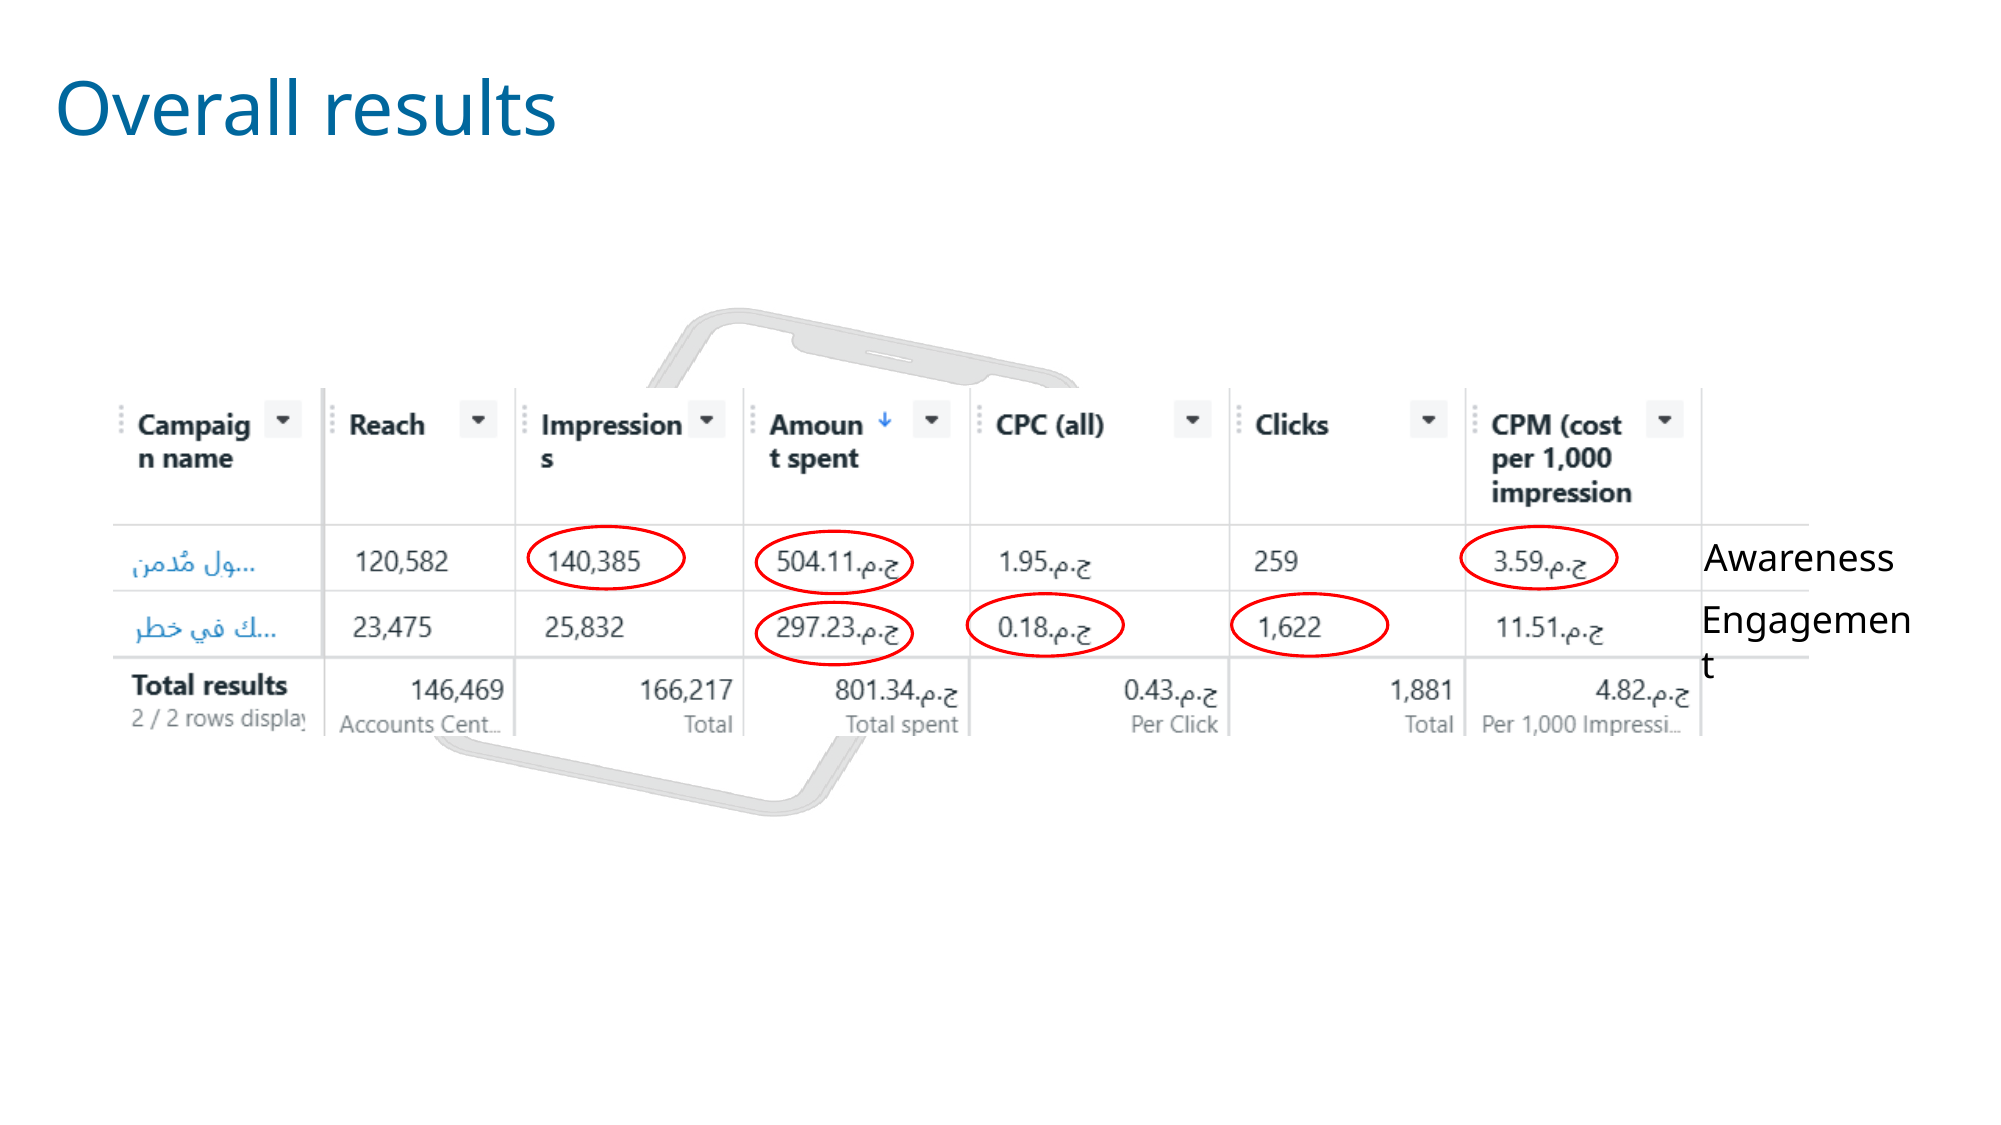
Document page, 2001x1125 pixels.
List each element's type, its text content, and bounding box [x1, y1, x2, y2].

text_box Engagement [1810, 589, 1932, 694]
picture [112, 388, 1810, 737]
text_box Awareness [1810, 526, 1978, 587]
text_box Overall results [39, 52, 961, 158]
